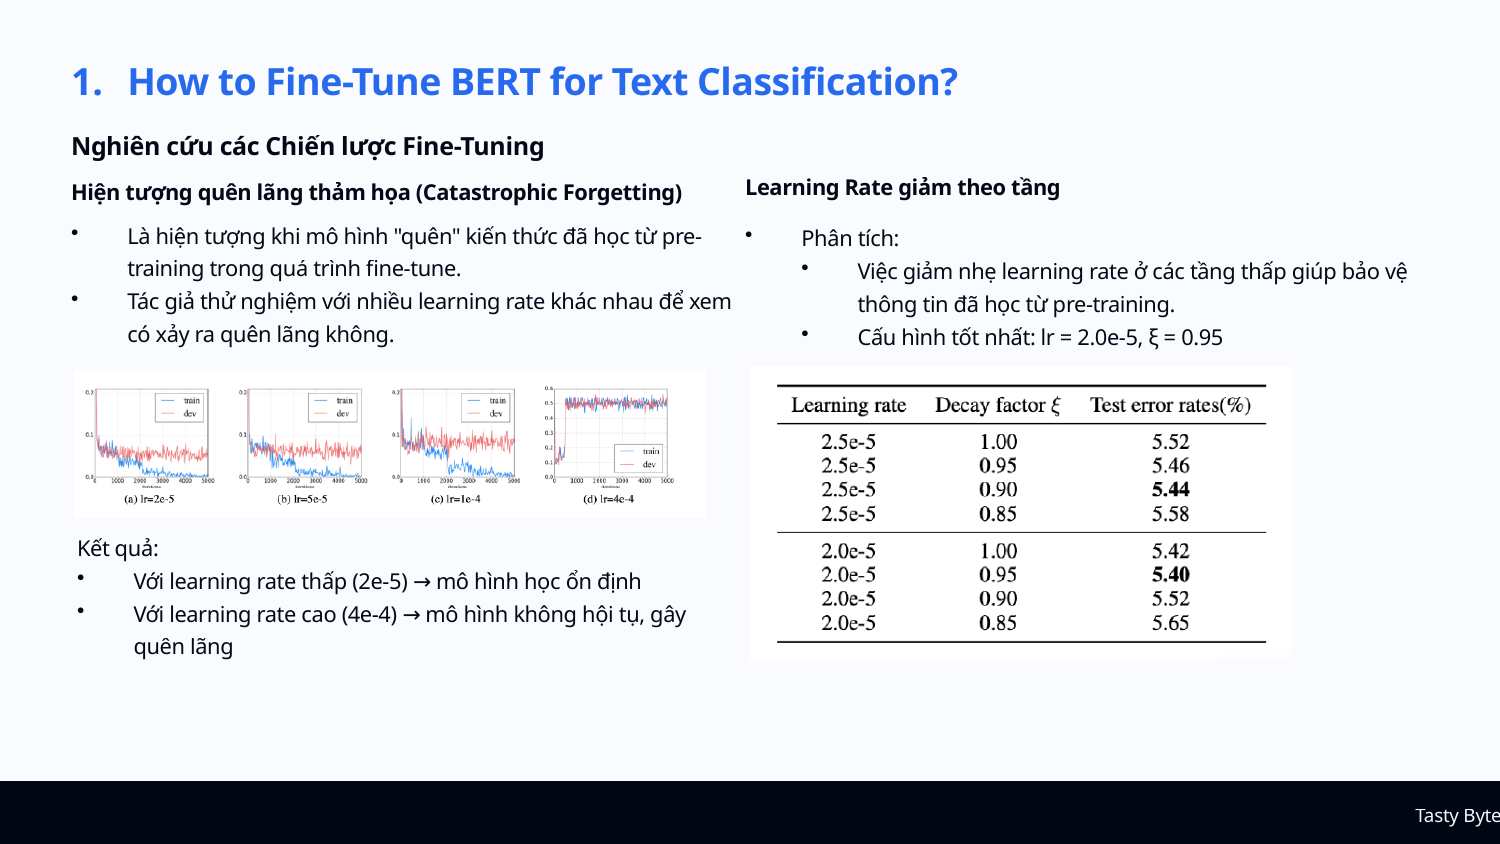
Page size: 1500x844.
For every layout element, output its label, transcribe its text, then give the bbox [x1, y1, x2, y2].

picture [0, 781, 1500, 844]
text_box Hiện tượng quên lãng thảm họa (Catastrophic Forgetting) [56, 171, 806, 205]
text_box Là hiện tượng khi mô hình "quên" kiến thức đã học từ pre-training trong quá trình fine-tune. Tác giả thử nghiệm với nhiều learning rate khác nhau để xem có xảy ra quên lãng không. [56, 215, 750, 347]
text_box Nghiên cứu các Chiến lược Fine-Tuning [56, 128, 710, 161]
text_box Kết quả: Với learning rate thấp (2e-5) → mô hình học ổn định Với learning rate cao (4e-4) → mô hình không hội tụ, gây quên lãng [62, 528, 749, 660]
text_box Learning Rate giảm theo tầng [730, 171, 1297, 200]
picture [74, 371, 706, 518]
picture [749, 366, 1292, 660]
text_box How to Fine-Tune BERT for Text Classification? [56, 56, 1000, 104]
text_box Phân tích: Việc giảm nhẹ learning rate ở các tầng thấp giúp bảo vệ thông tin đã học từ pre-training. Cấu hình tốt nhất: lr = 2.0e-5, ξ = 0.95 [730, 217, 1482, 350]
